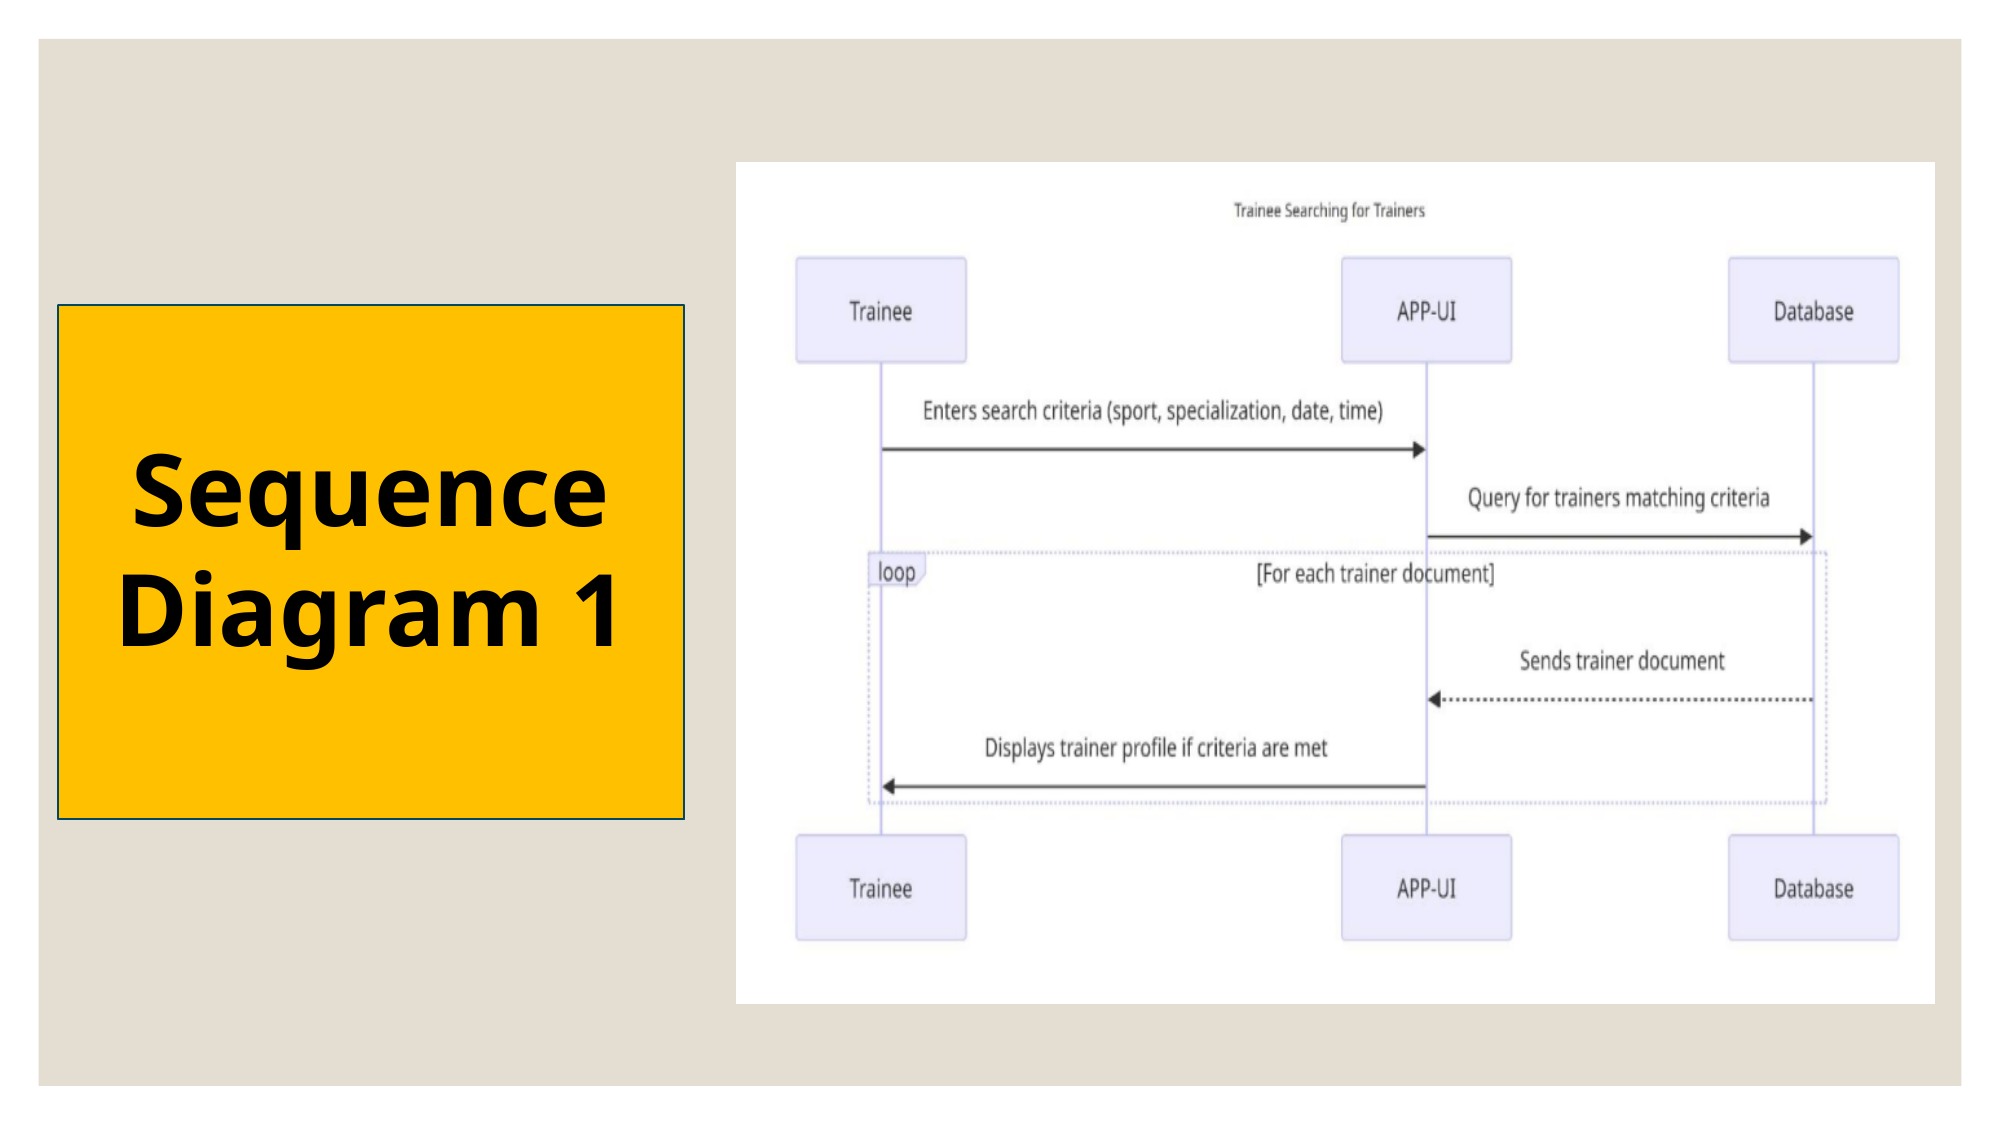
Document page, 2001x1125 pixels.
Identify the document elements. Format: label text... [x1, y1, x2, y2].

text_box Sequence Diagram 1 [690, 418, 700, 674]
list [736, 162, 1935, 1005]
text_box Sequence Diagram 1 [42, 418, 51, 674]
picture [60, 307, 682, 817]
